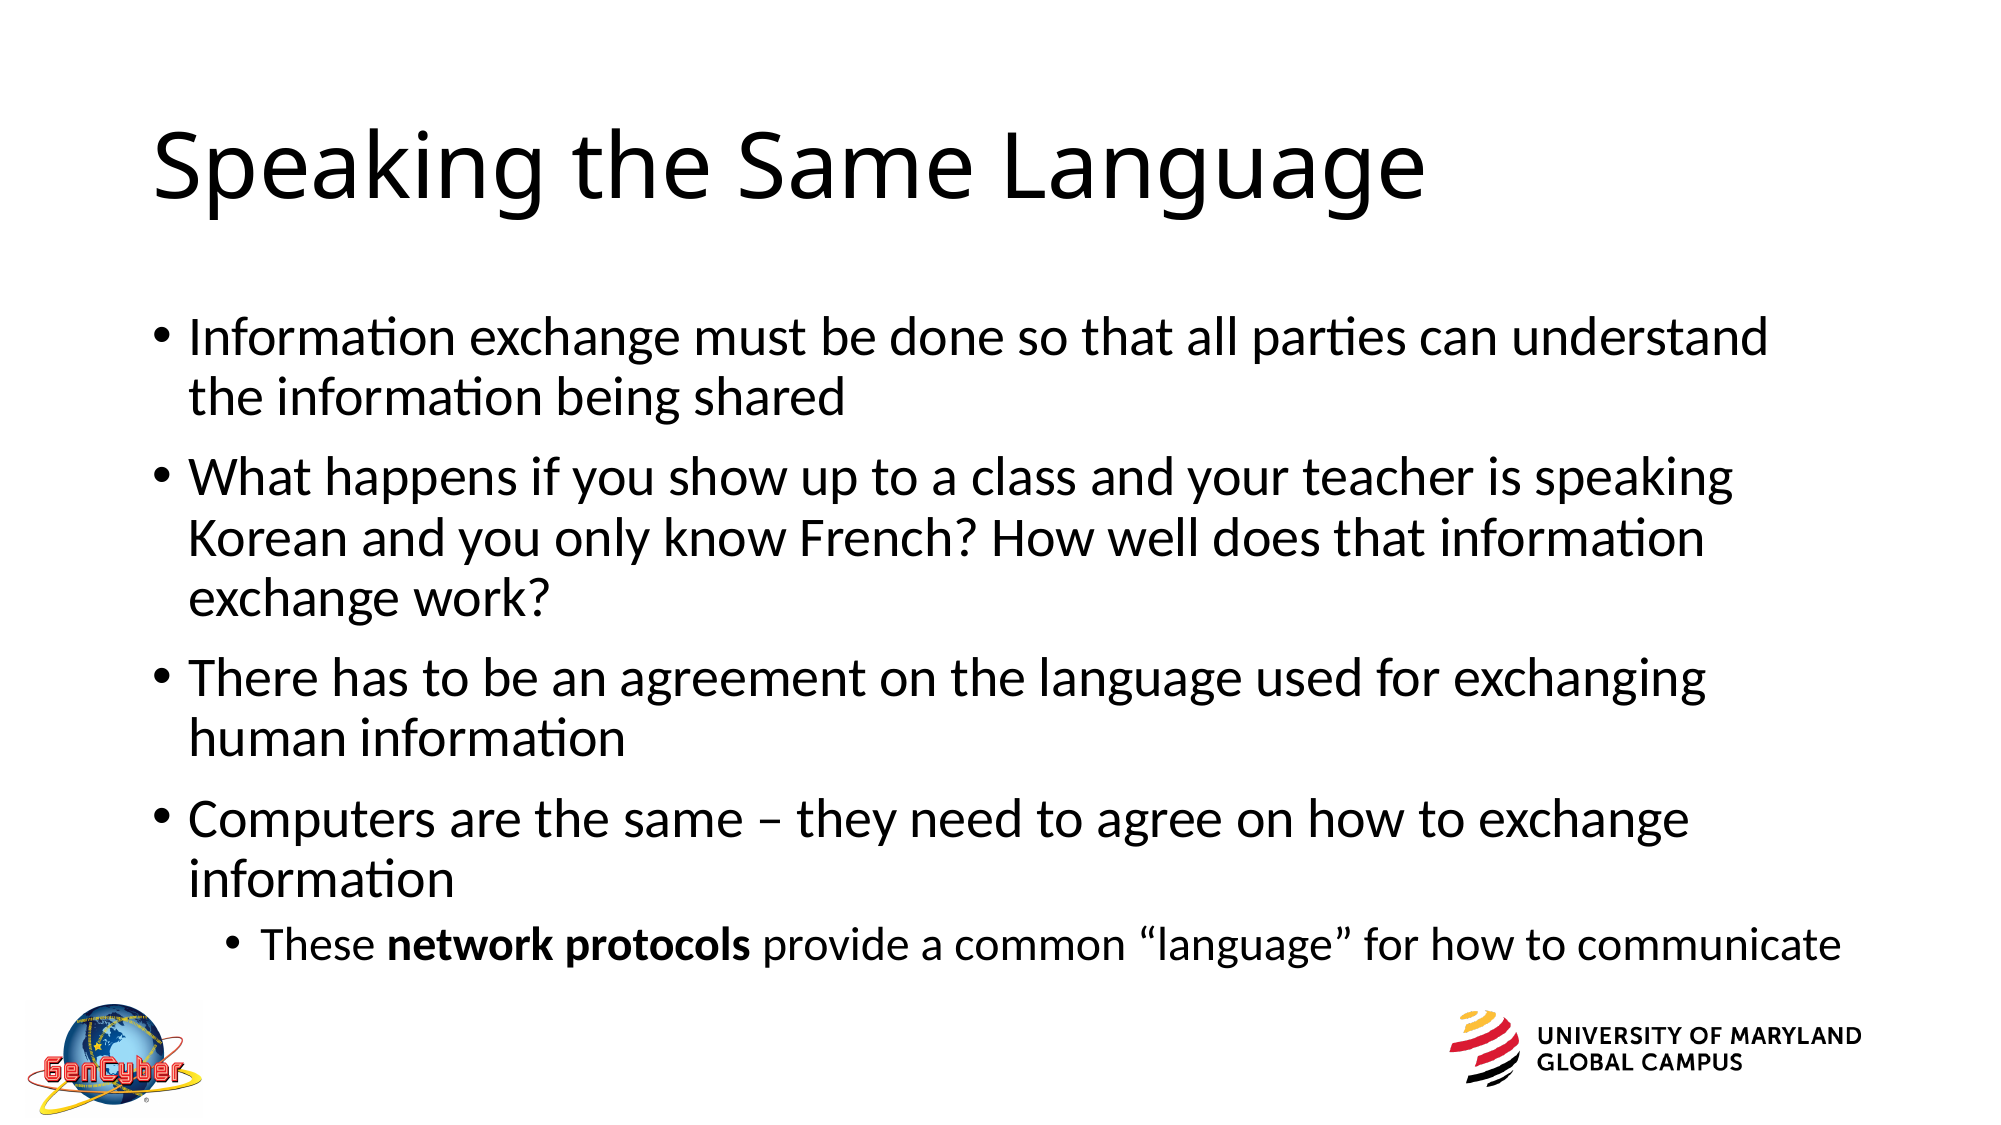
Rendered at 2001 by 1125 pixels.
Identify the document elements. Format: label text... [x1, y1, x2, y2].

list Information exchange must be done so that all parties can understand the information being shared What happens if you show up to a class and your teacher is speaking Korean and you only know French? How well does that information exchange work? There has to be an agreement on the language used for exchanging human information Computers are the same – they need to agree on how to exchange information These network protocols provide a common “language” for how to communicate [137, 299, 1863, 1014]
picture [1447, 1014, 1863, 1088]
picture [25, 1000, 203, 1118]
title Speaking the Same Language [137, 59, 1863, 278]
